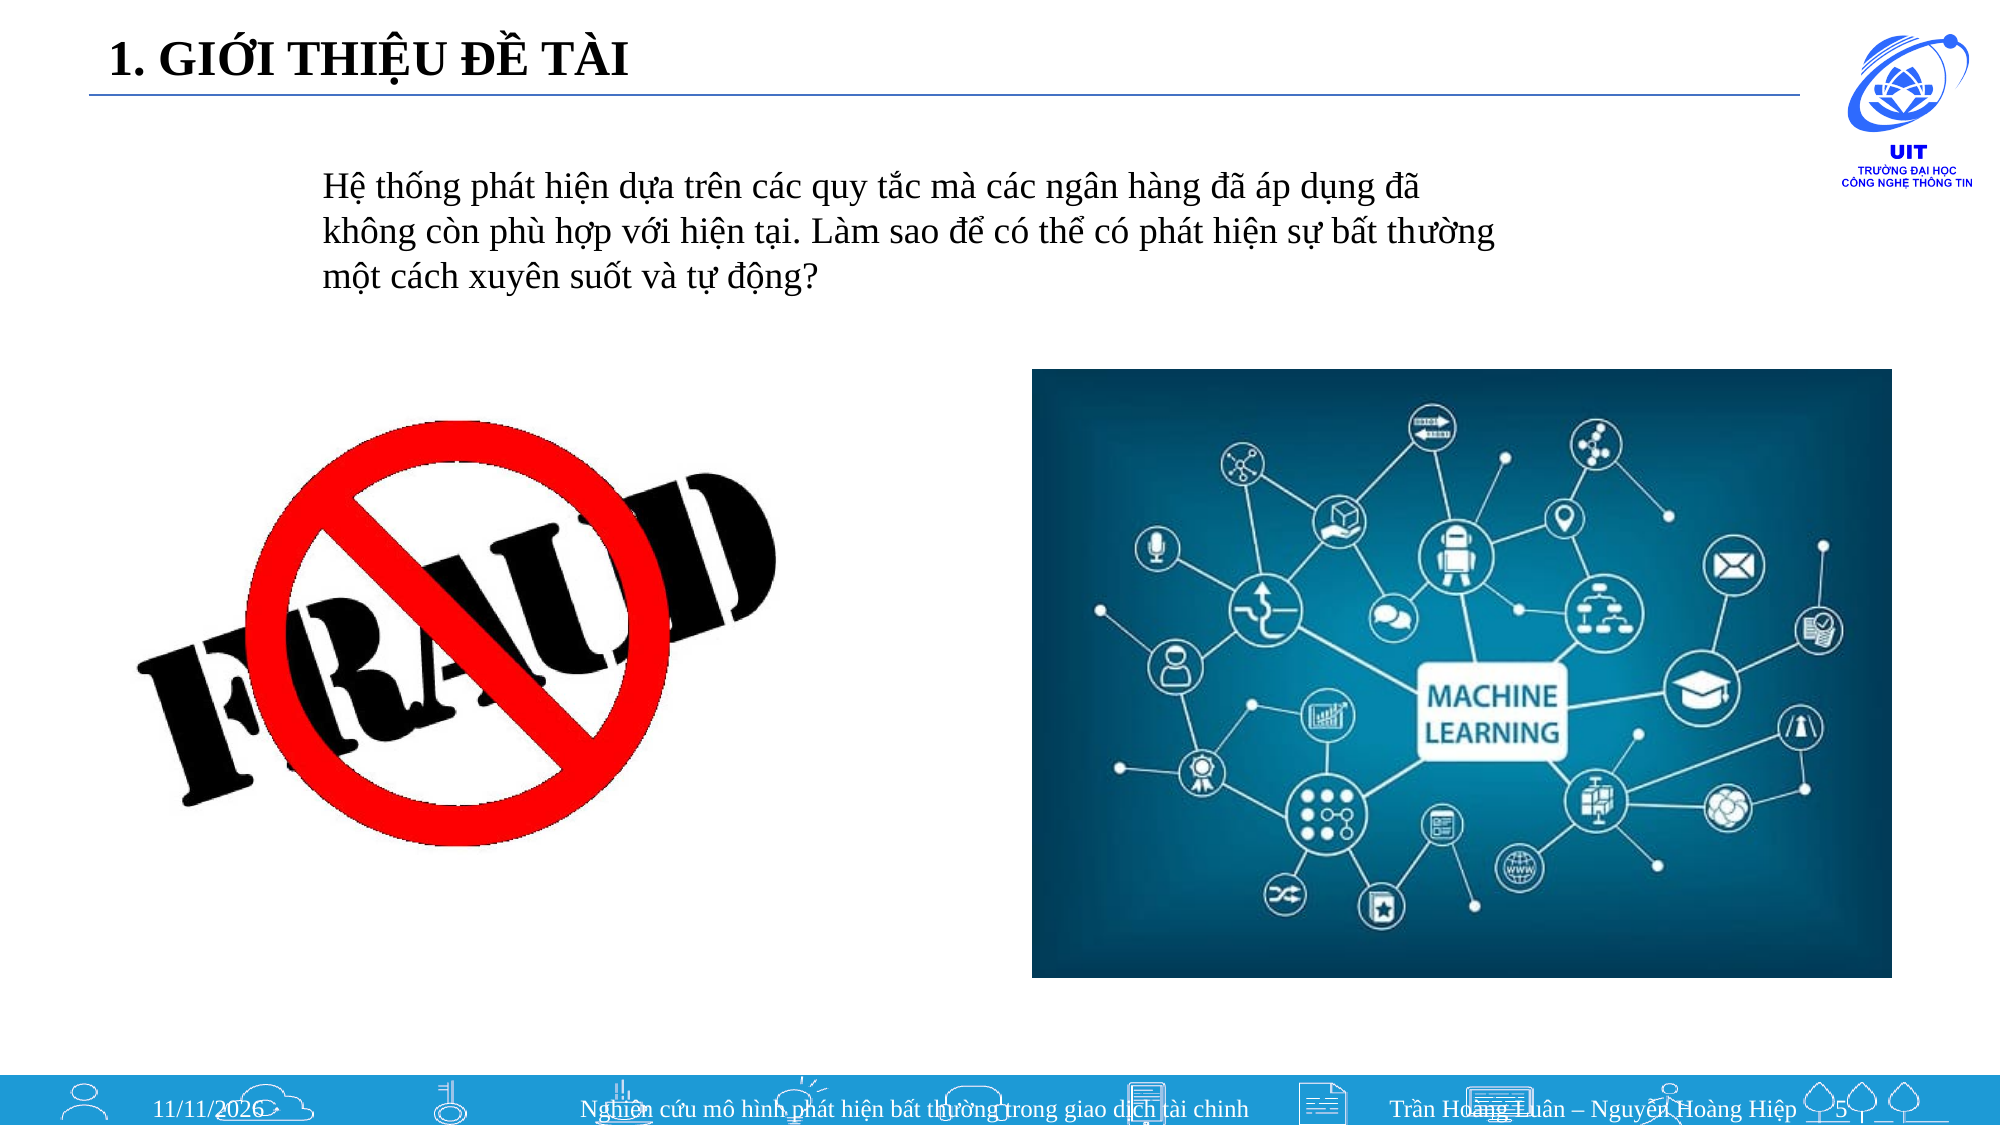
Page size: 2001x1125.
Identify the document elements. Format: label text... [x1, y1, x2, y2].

picture [125, 390, 797, 879]
picture [0, 1075, 2000, 1125]
text_box 1. GIỚI THIỆU ĐỀ TÀI [94, 17, 708, 93]
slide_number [137, 1077, 513, 1125]
picture [1094, 399, 1847, 931]
text_box Hệ thống phát hiện dựa trên các quy tắc mà các ngân hàng đã áp dụng đã không còn phù hợp với hiện tại. Làm sao để có thể có phát hiện sự bất thường một cách xuyên suốt và tự động? [307, 153, 1522, 304]
slide_number Trần Hoàng Luân – Nguyễn Hoàng Hiệp 5 [1299, 1077, 1863, 1125]
picture [1842, 34, 1972, 189]
footer Nghiên cứu mô hình phát hiện bất thường trong giao dịch tài chinh [553, 1077, 1277, 1125]
